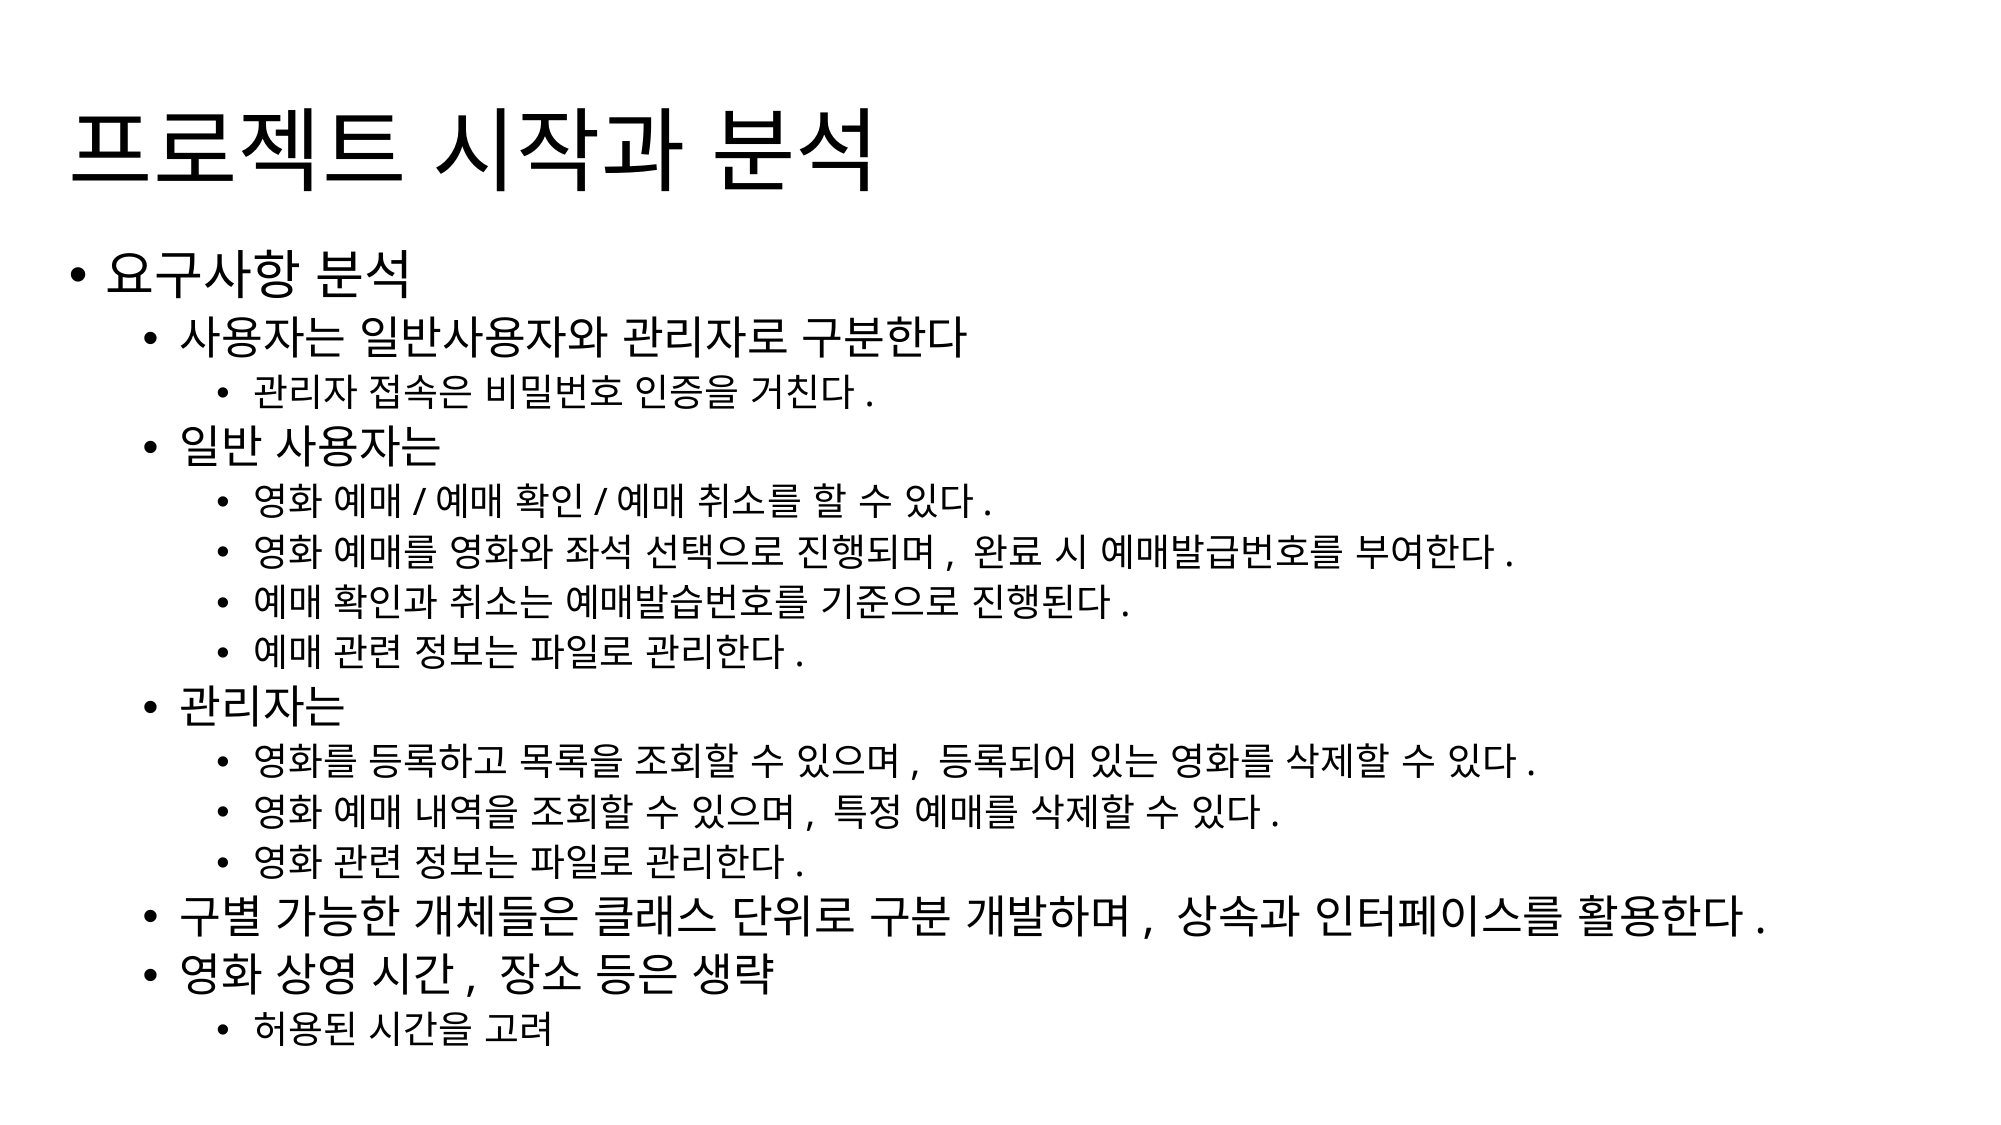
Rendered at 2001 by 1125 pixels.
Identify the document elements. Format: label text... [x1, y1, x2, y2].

title 프로젝트 시작과 분석 [53, 46, 1779, 241]
list 요구사항 분석 사용자는 일반사용자와 관리자로 구분한다 관리자 접속은 비밀번호 인증을 거친다. 일반 사용자는 영화 예매/예매 확인/예매 취소를 할 수 있다. 영화 예매를 영화와 좌석 선택으로 진행되며, 완료 시 예매발급번호를 부여한다. 예매 확인과 취소는 예매발습번호를 기준으로 진행된다. 예매 관련 정보는 파일로 관리한다. 관리자는 영화를 등록하고 목록을 조회할 수 있으며, 등록되어 있는 영화를 삭제할 수 있다. 영화 예매 내역을 조회할 수 있으며, 특정 예매를 삭제할 수 있다. 영화 관련 정보는 파일로 관리한다. 구별 가능한 개체들은 클래스 단위로 구분 개발하며, 상속과 인터페이스를 활용한다. 영화 상영 시간, 장소 등은 생략 허용된 시간을 고려 [53, 241, 1944, 1061]
